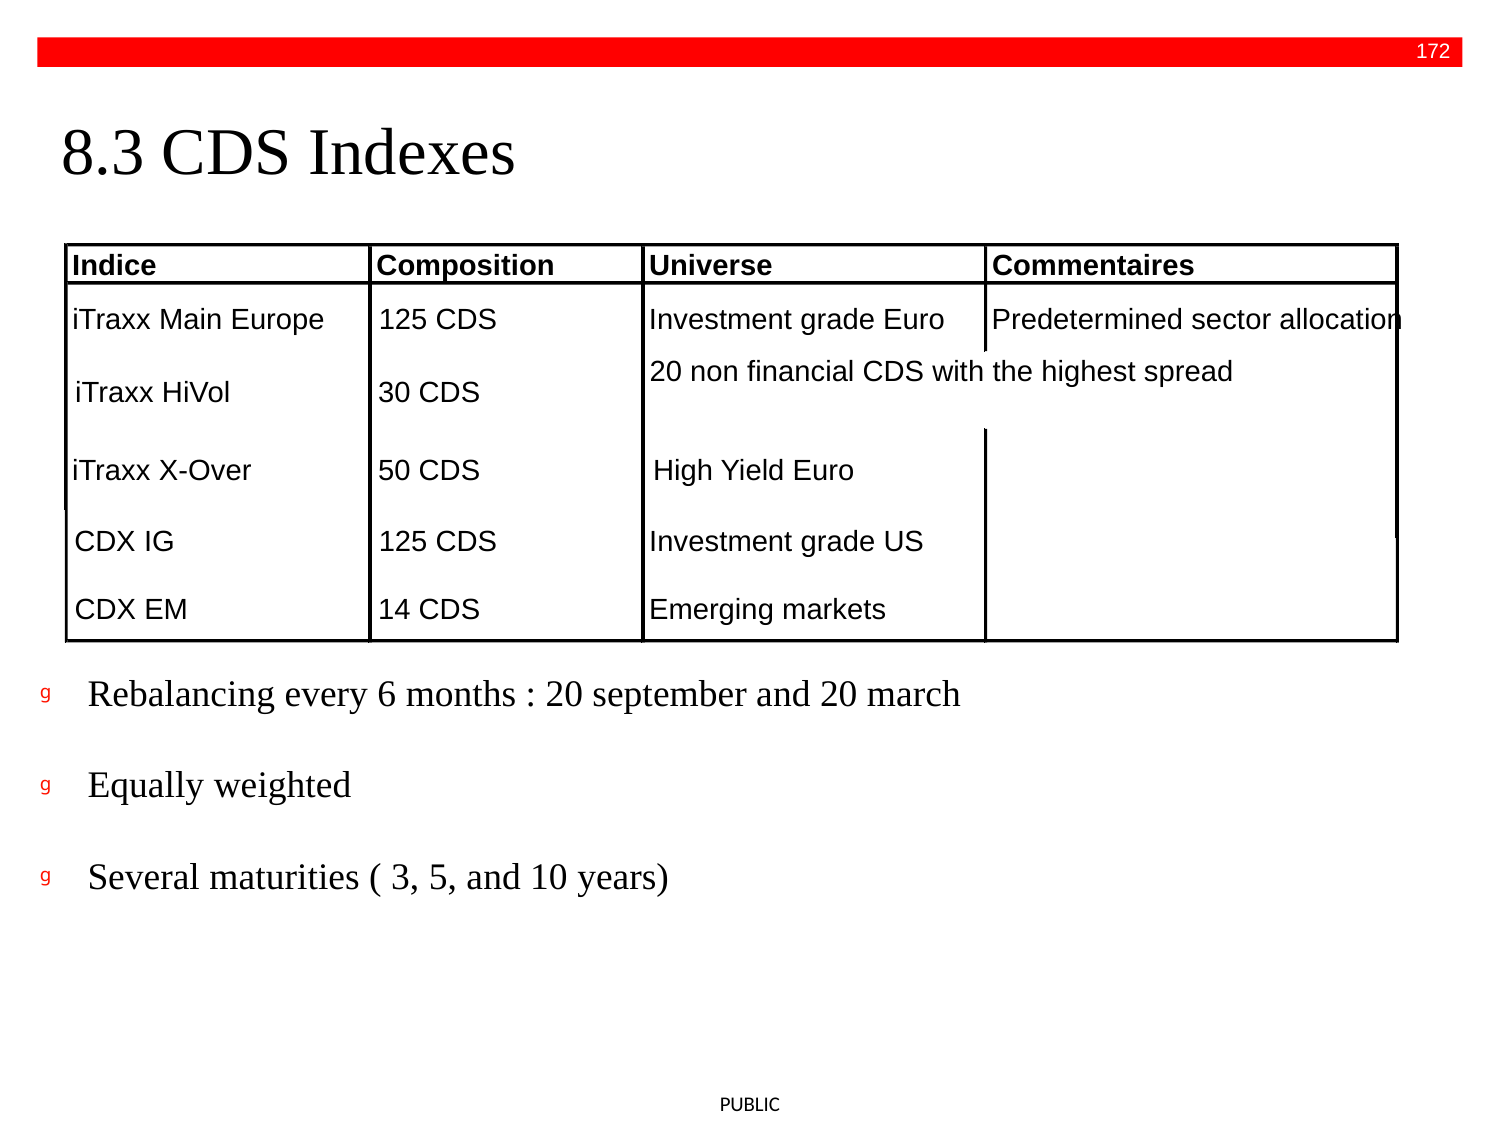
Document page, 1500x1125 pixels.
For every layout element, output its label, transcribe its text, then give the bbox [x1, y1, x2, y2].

text_box [64, 243, 68, 643]
text_box 20 non financial CDS with the highest spread [649, 352, 1235, 388]
text_box [368, 247, 372, 281]
text_box iTraxx Main Europe [72, 300, 326, 336]
text_box [984, 428, 988, 639]
text_box Investment grade US [649, 522, 925, 558]
text_box [67, 281, 1399, 285]
text_box Composition [376, 247, 555, 281]
text_box [641, 247, 645, 281]
text_box 125 CDS [378, 300, 498, 336]
text_box 8.3 CDS Indexes [25, 83, 1500, 199]
text_box [641, 285, 645, 639]
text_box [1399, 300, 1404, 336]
text_box [984, 247, 988, 281]
text_box [368, 285, 372, 639]
text_box 50 CDS [378, 451, 481, 487]
text_box iTraxx HiVol [75, 373, 231, 409]
text_box [1395, 285, 1399, 639]
text_box 14 CDS [378, 590, 481, 626]
text_box 125 CDS [378, 522, 498, 558]
text_box CDX EM [74, 590, 189, 626]
text_box CDX IG [74, 522, 176, 558]
text_box [984, 285, 988, 352]
text_box Emerging markets [649, 590, 887, 626]
text_box Investment grade Euro [649, 300, 946, 336]
text_box [67, 639, 1399, 643]
text_box 30 CDS [378, 373, 481, 409]
text_box [67, 243, 1399, 247]
text_box Universe [649, 247, 773, 281]
text_box Commentaires [992, 247, 1196, 281]
text_box iTraxx X-Over [72, 451, 253, 487]
text_box Rebalancing every 6 months : 20 september and 20 march Equally weighted Several maturities ( 3, 5, and 10 years) [24, 668, 1459, 1024]
text_box [1395, 247, 1399, 281]
text_box Predetermined sector allocation [991, 300, 1395, 336]
text_box High Yield Euro [653, 451, 855, 487]
text_box Indice [72, 247, 157, 281]
footer [512, 1042, 988, 1103]
